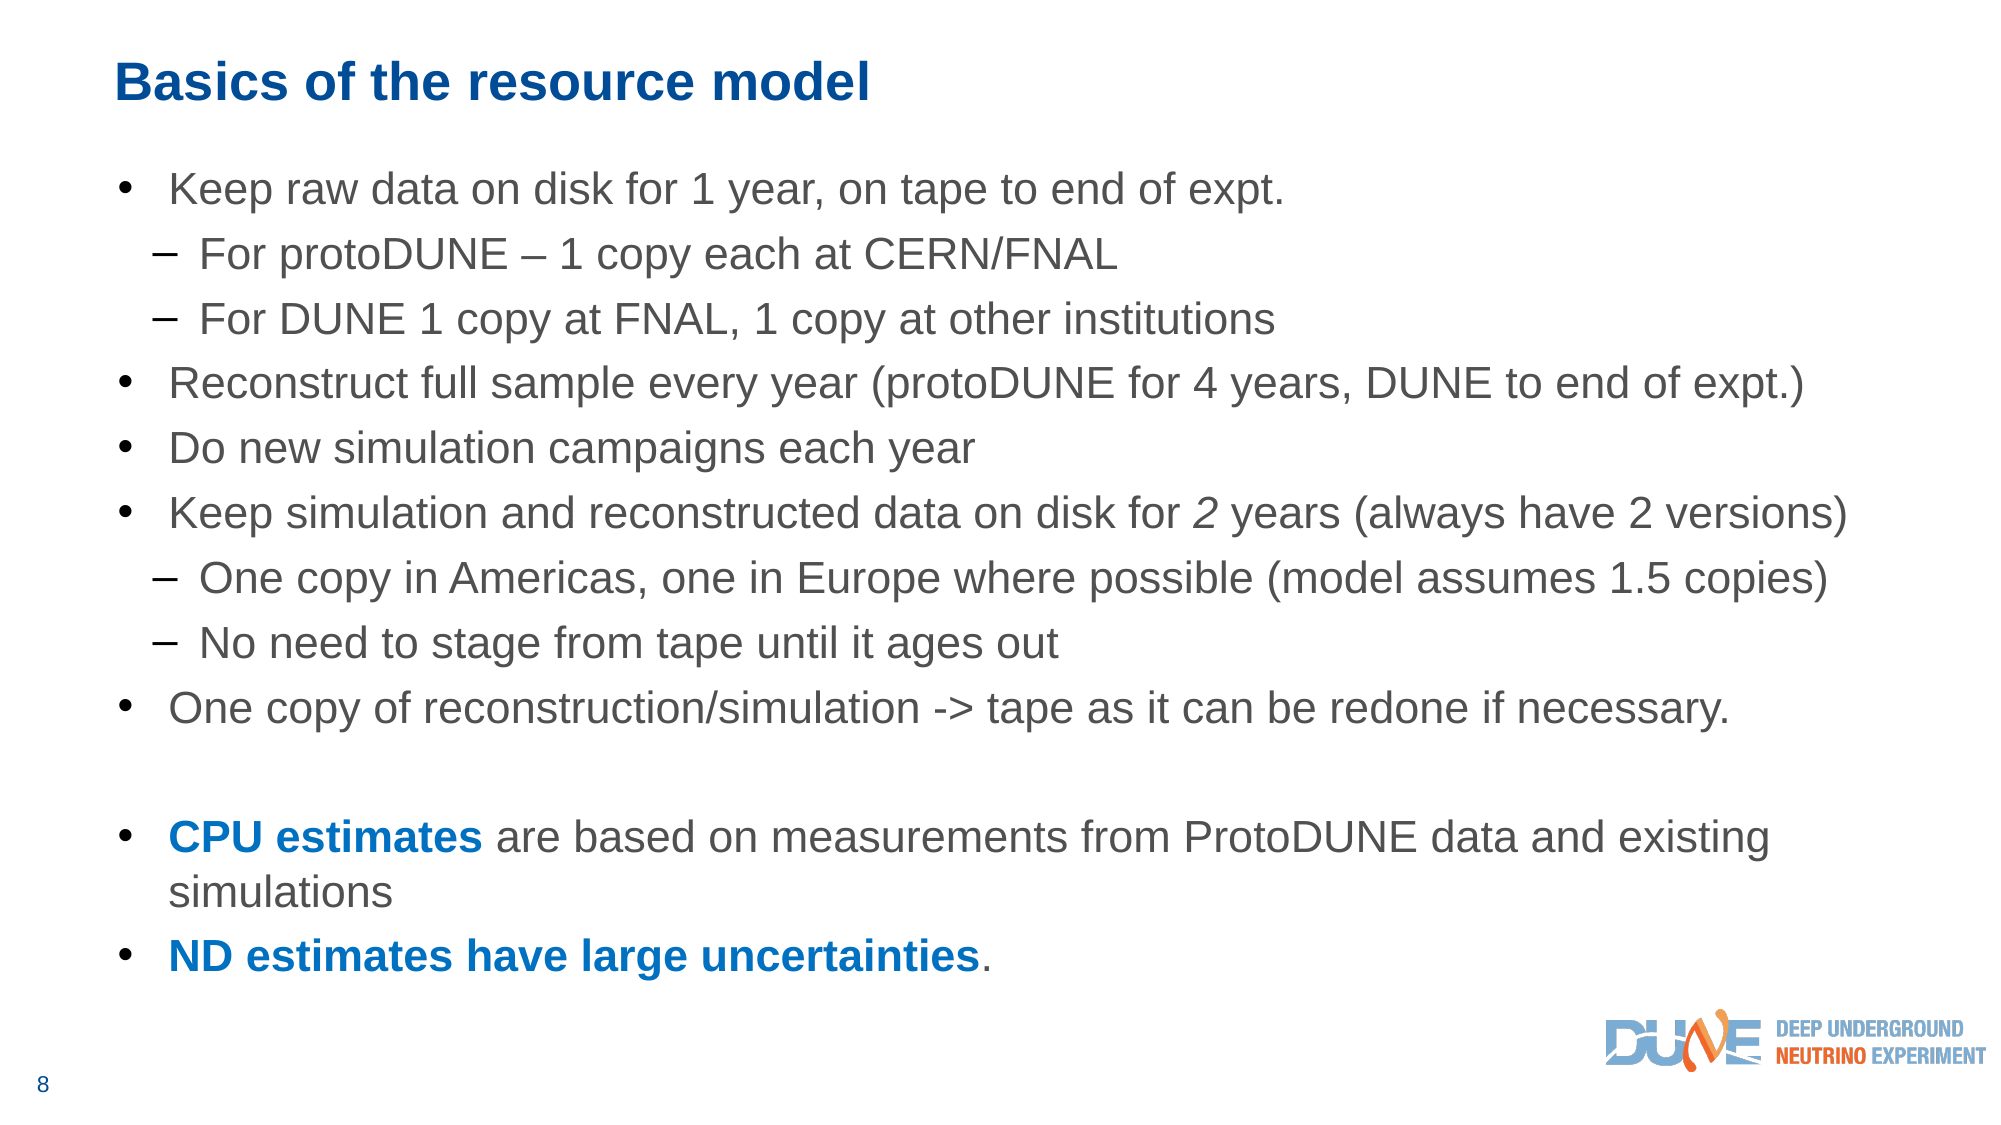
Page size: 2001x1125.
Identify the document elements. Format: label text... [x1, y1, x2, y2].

picture [1606, 1009, 1986, 1072]
list Keep raw data on disk for 1 year, on tape to end of expt. For protoDUNE – 1 copy each at CERN/FNAL For DUNE 1 copy at FNAL, 1 copy at other institutions Reconstruct full sample every year (protoDUNE for 4 years, DUNE to end of expt.) Do new simulation campaigns each year Keep simulation and reconstructed data on disk for 2 years (always have 2 versions) One copy in Americas, one in Europe where possible (model assumes 1.5 copies) No need to stage from tape until it ages out One copy of reconstruction/simulation -> tape as it can be redone if necessary. CPU estimates are based on measurements from ProtoDUNE data and existing simulations ND estimates have large uncertainties. [117, 159, 1988, 990]
slide_number 8 [36, 1070, 64, 1098]
title Basics of the resource model [114, 41, 1986, 112]
